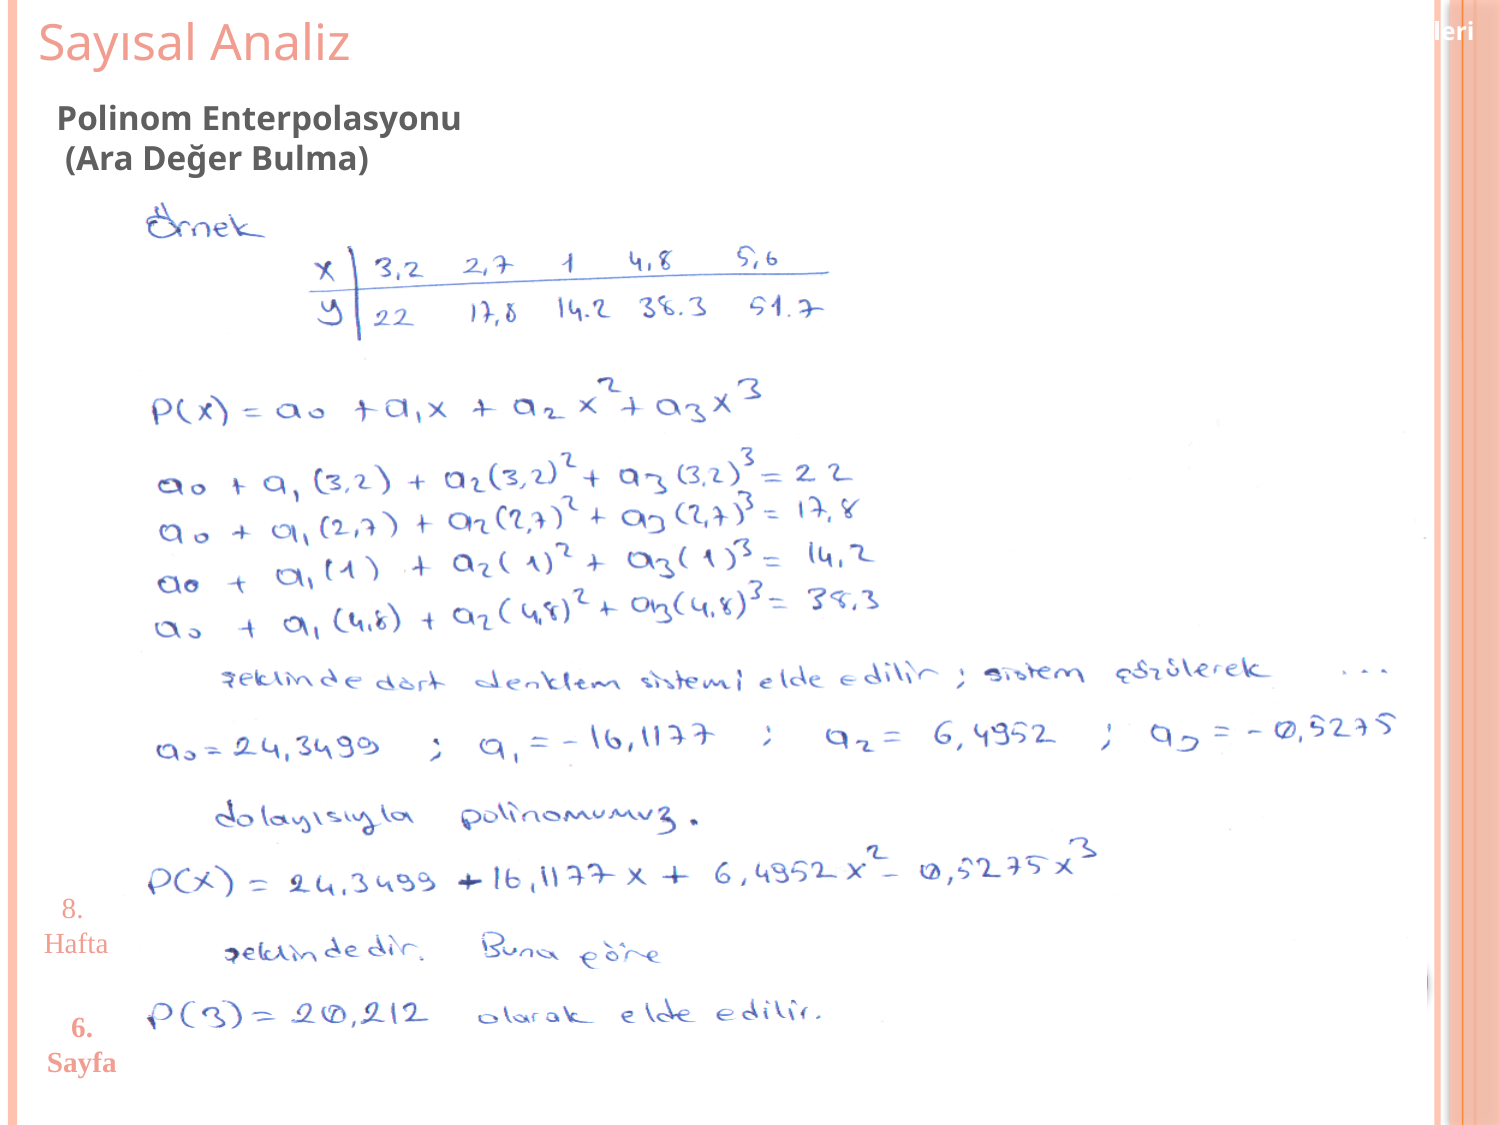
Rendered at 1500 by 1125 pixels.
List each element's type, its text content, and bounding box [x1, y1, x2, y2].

text_box Sayısal Analiz [23, 0, 1235, 81]
text_box Eğri uydurma, aradeğer ve dış değer bulma yöntemleri [623, 7, 1491, 56]
slide_number 6. Sayfa [29, 1004, 135, 1083]
text_box Polinom Enterpolasyonu (Ara Değer Bulma) [41, 90, 839, 167]
picture [123, 183, 1427, 1058]
text_box 8. Hafta [17, 882, 117, 988]
